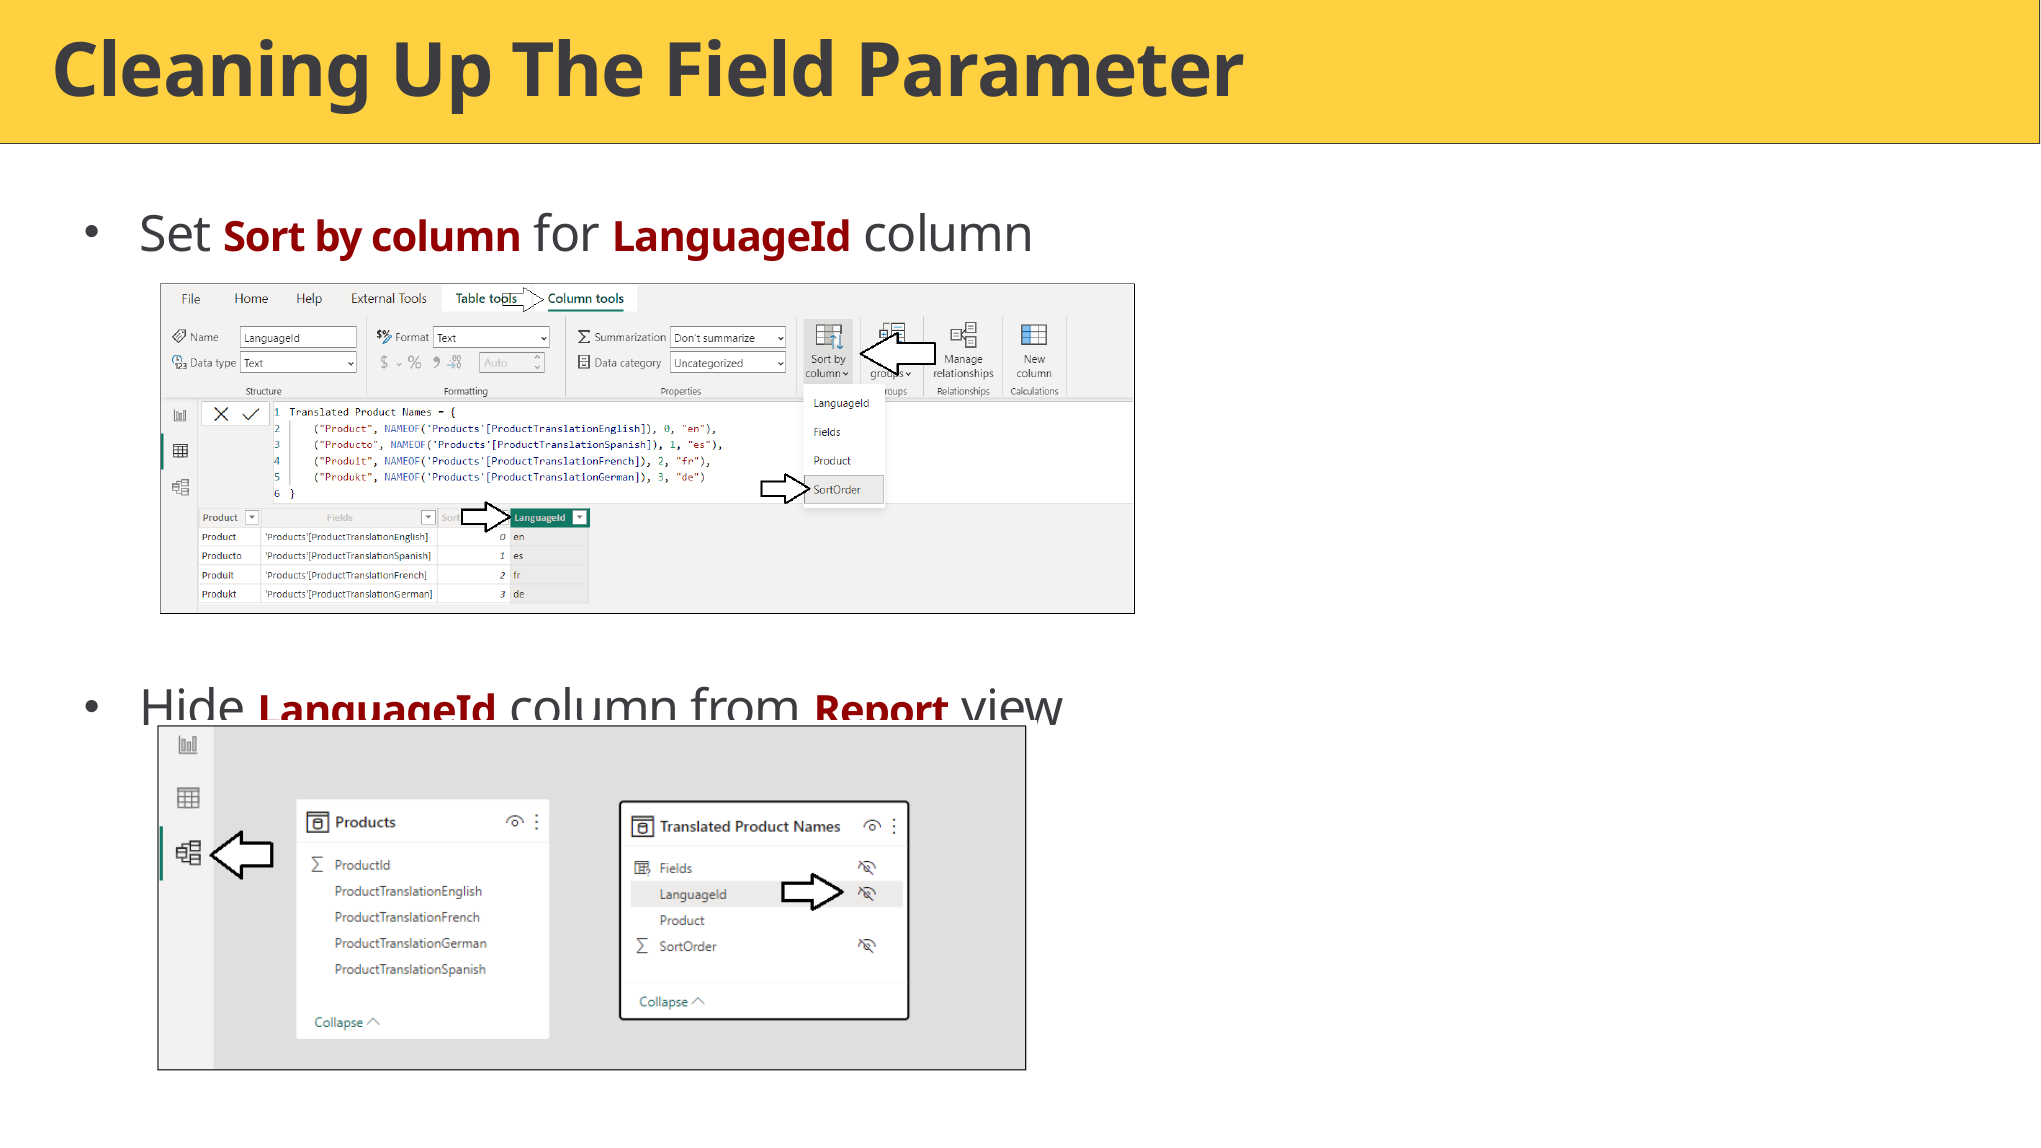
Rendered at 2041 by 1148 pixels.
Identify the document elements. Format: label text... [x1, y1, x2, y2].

list Set Sort by column for LanguageId column Hide LanguageId column from Report view [83, 201, 1988, 707]
picture [151, 720, 1037, 1079]
title Cleaning Up The Field Parameter [51, 31, 1988, 113]
picture [152, 278, 1141, 623]
